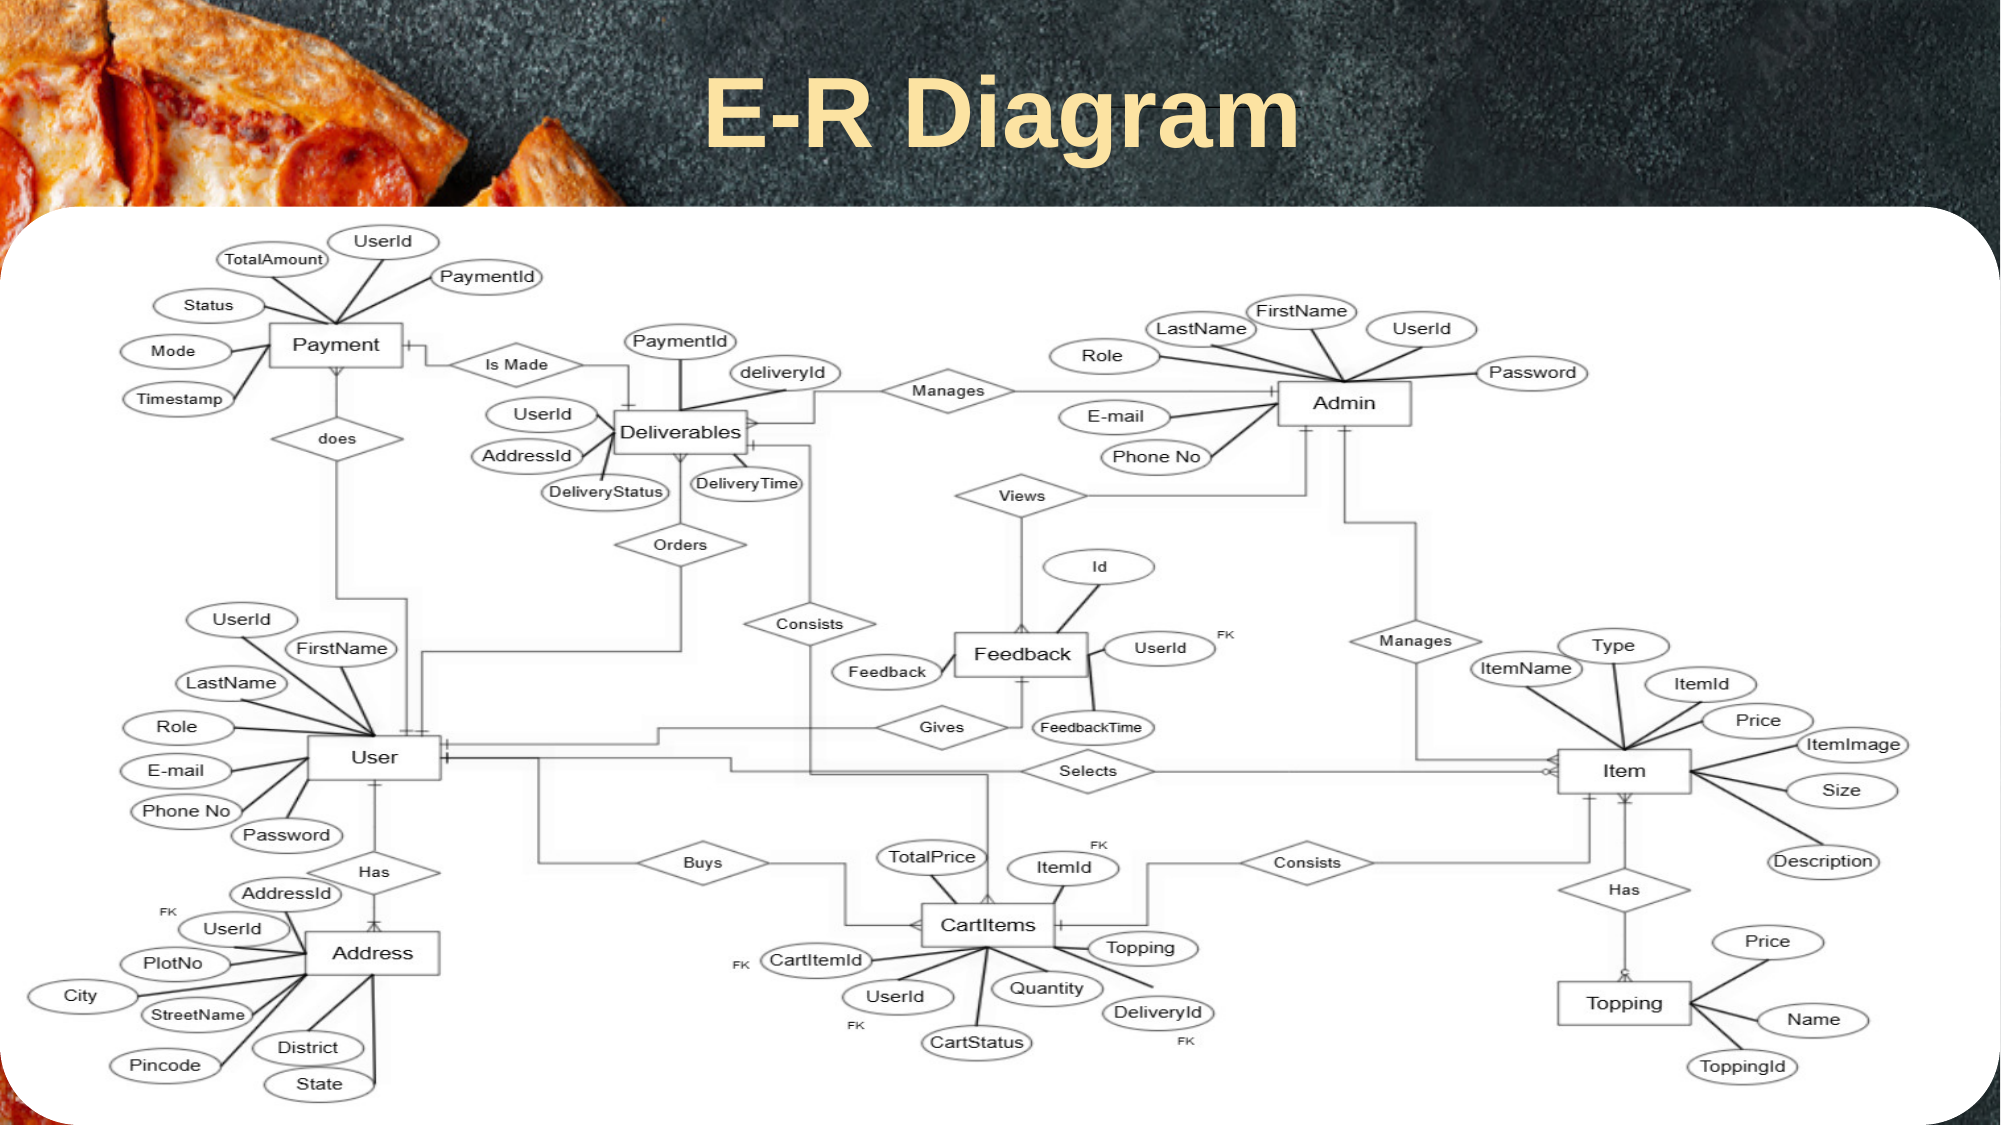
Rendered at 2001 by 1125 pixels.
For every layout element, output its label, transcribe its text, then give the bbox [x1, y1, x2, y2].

picture [0, 0, 2001, 1125]
text_box E-R Diagram [413, 39, 1445, 175]
